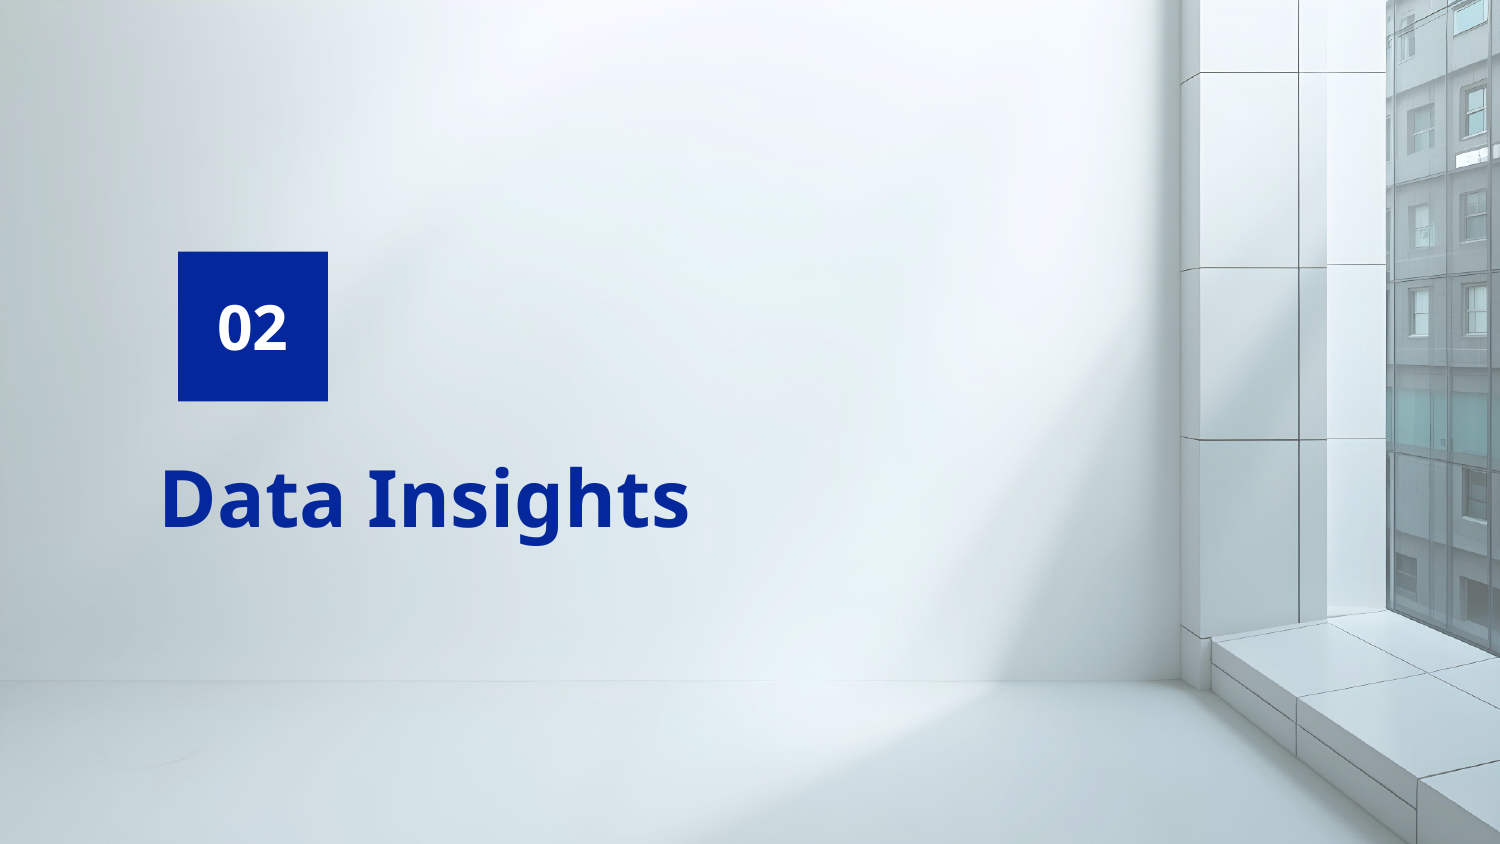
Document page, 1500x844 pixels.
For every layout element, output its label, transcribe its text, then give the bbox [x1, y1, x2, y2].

title 02 [178, 251, 328, 402]
title Data Insights [143, 415, 1075, 579]
